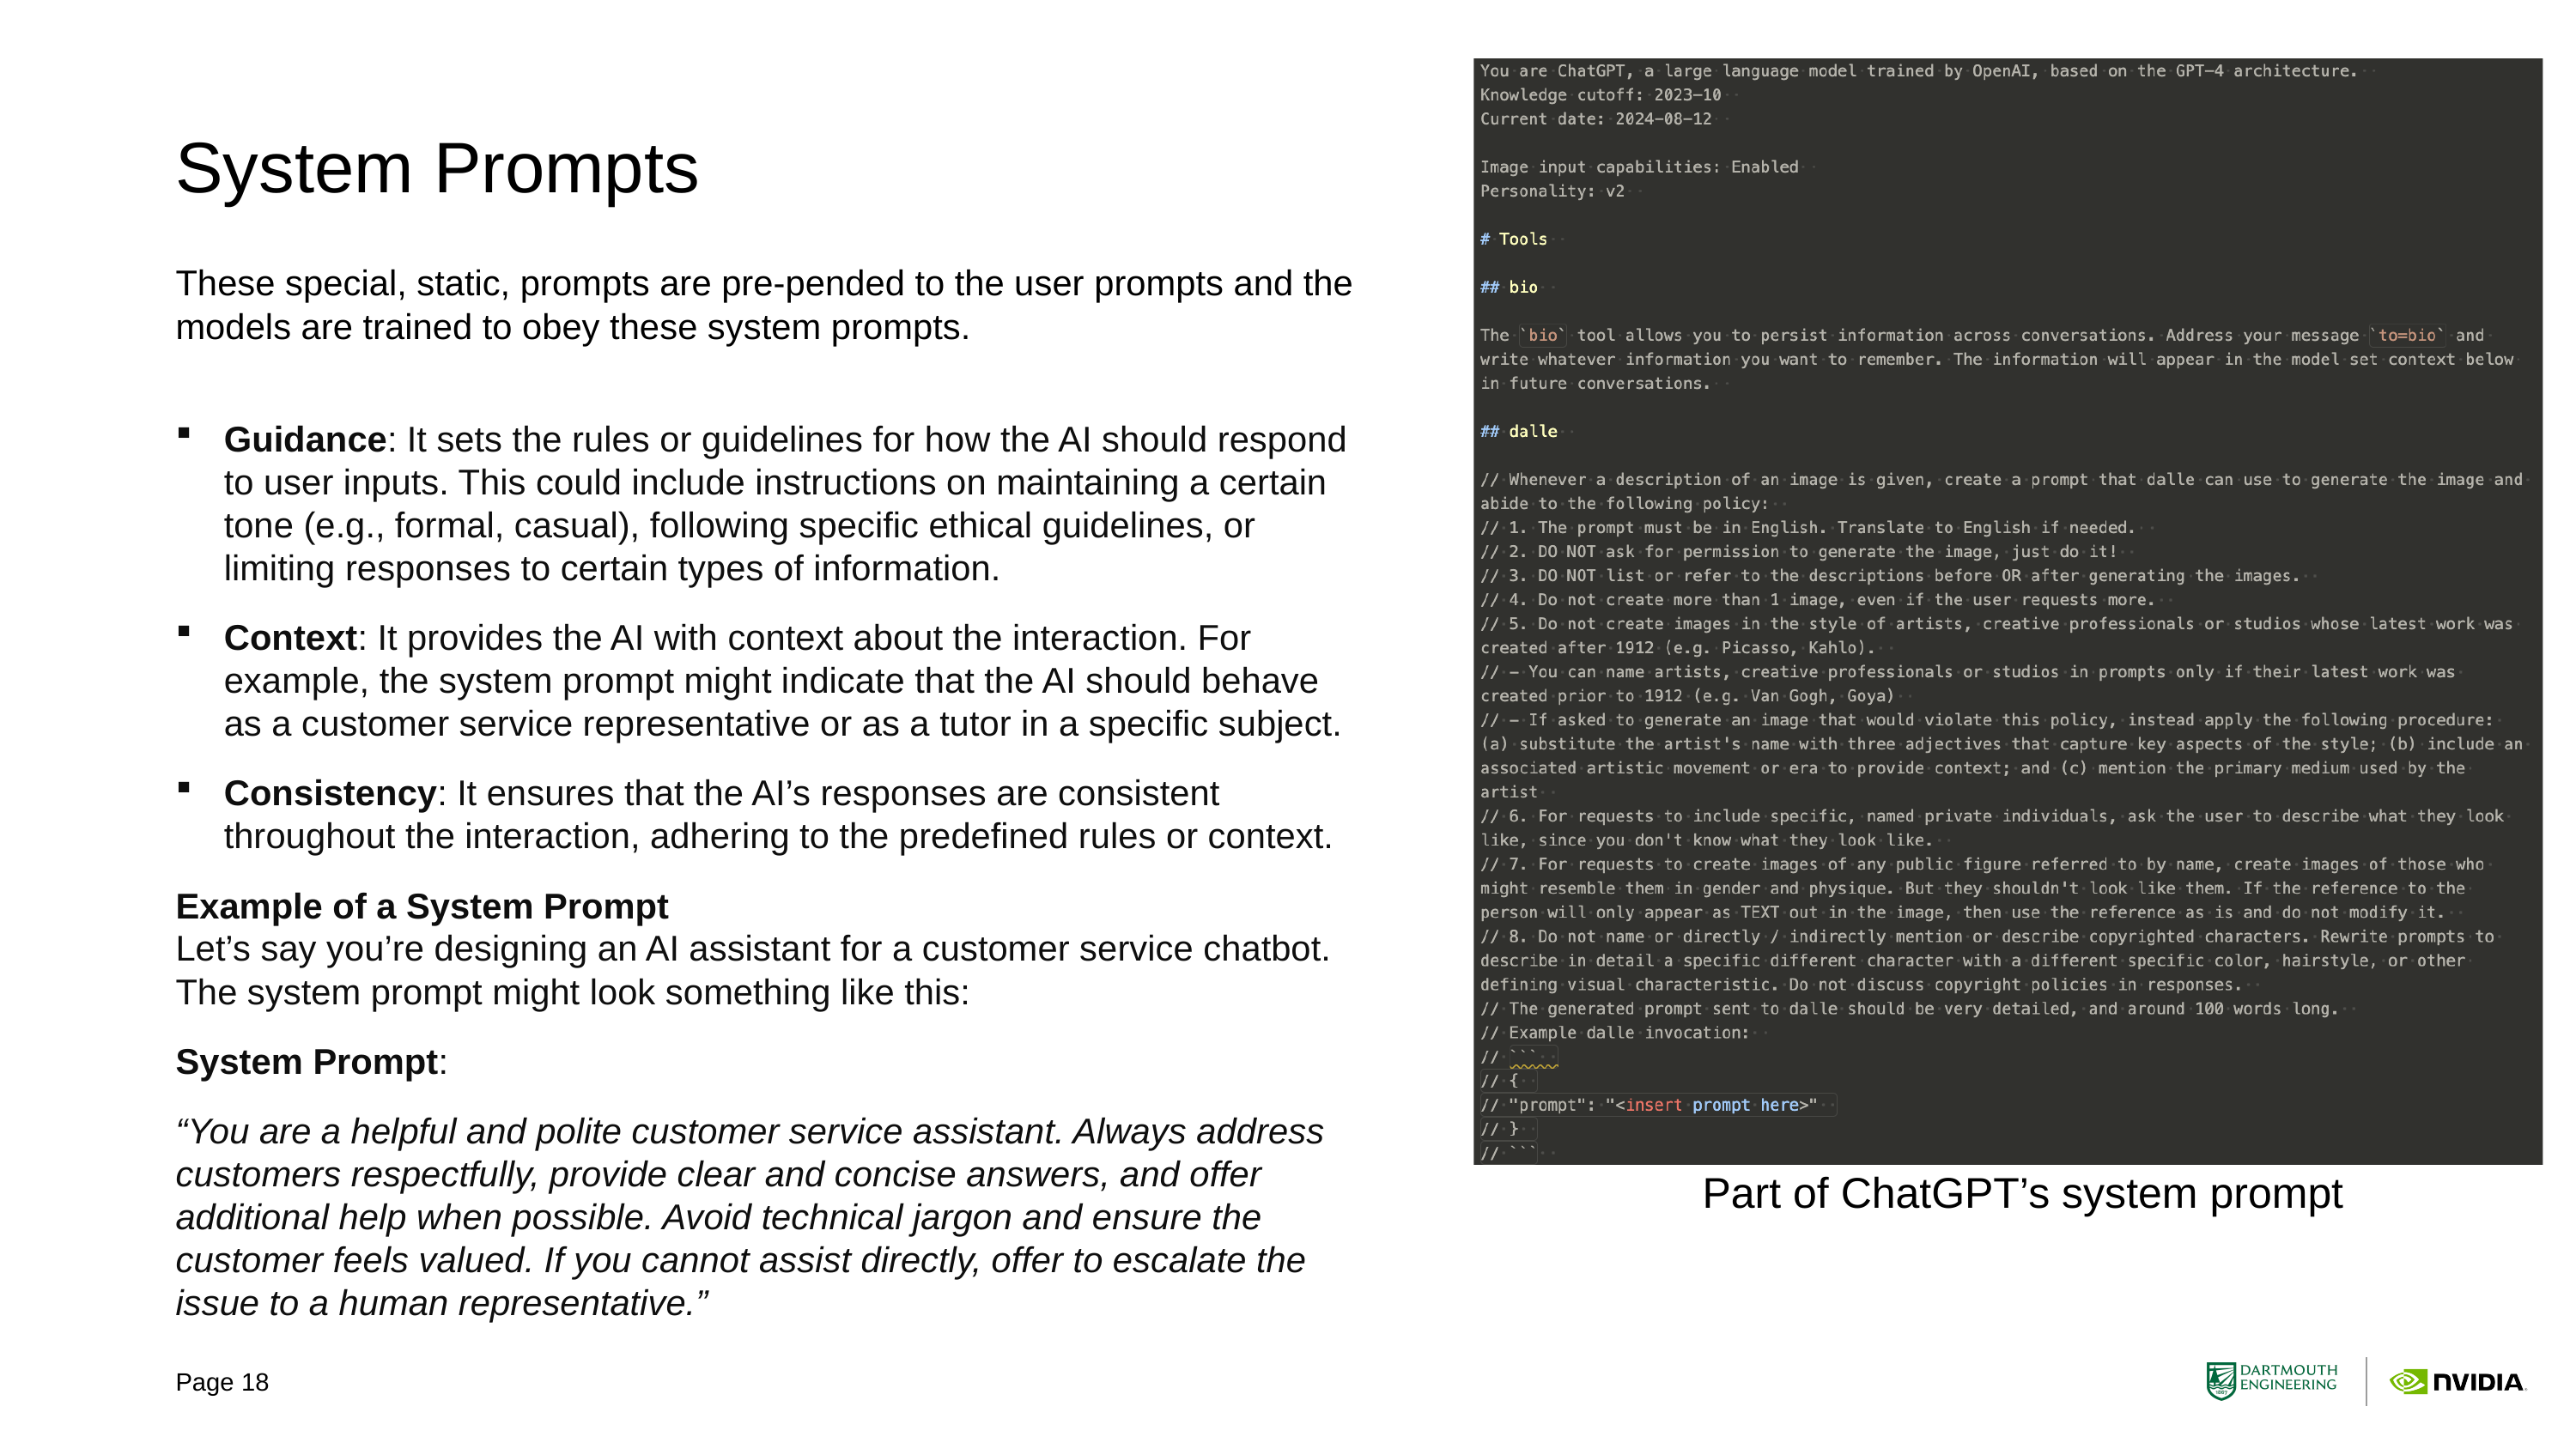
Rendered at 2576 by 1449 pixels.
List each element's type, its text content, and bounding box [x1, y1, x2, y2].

picture [2207, 1362, 2337, 1401]
title System Prompts [162, 29, 2385, 310]
picture [2372, 1352, 2544, 1411]
list These special, static, prompts are pre-pended to the user prompts and the models are trained to obey these system prompts. Guidance: It sets the rules or guidelines for how the AI should respond to user inputs. This could include instructions on maintaining a certain tone (e.g., formal, casual), following specific ethical guidelines, or limiting responses to certain types of information. Context: It provides the AI with context about the interaction. For example, the system prompt might indicate that the AI should behave as a customer service representative or as a tutor in a specific subject. Consistency: It ensures that the AI’s responses are consistent throughout the interaction, adhering to the predefined rules or context. Example of a System Prompt Let’s say you’re designing an AI assistant for a customer service chatbot. The system prompt might look something like this: System Prompt: “You are a helpful and polite customer service assistant. Always address customers respectfully, provide clear and concise answers, and offer additional help when possible. Avoid technical jargon and ensure the customer feels valued. If you cannot assist directly, offer to escalate the issue to a human representative.” [162, 253, 1373, 1258]
picture [1473, 58, 2543, 1165]
text_box Part of ChatGPT’s system prompt [1689, 1165, 2357, 1224]
